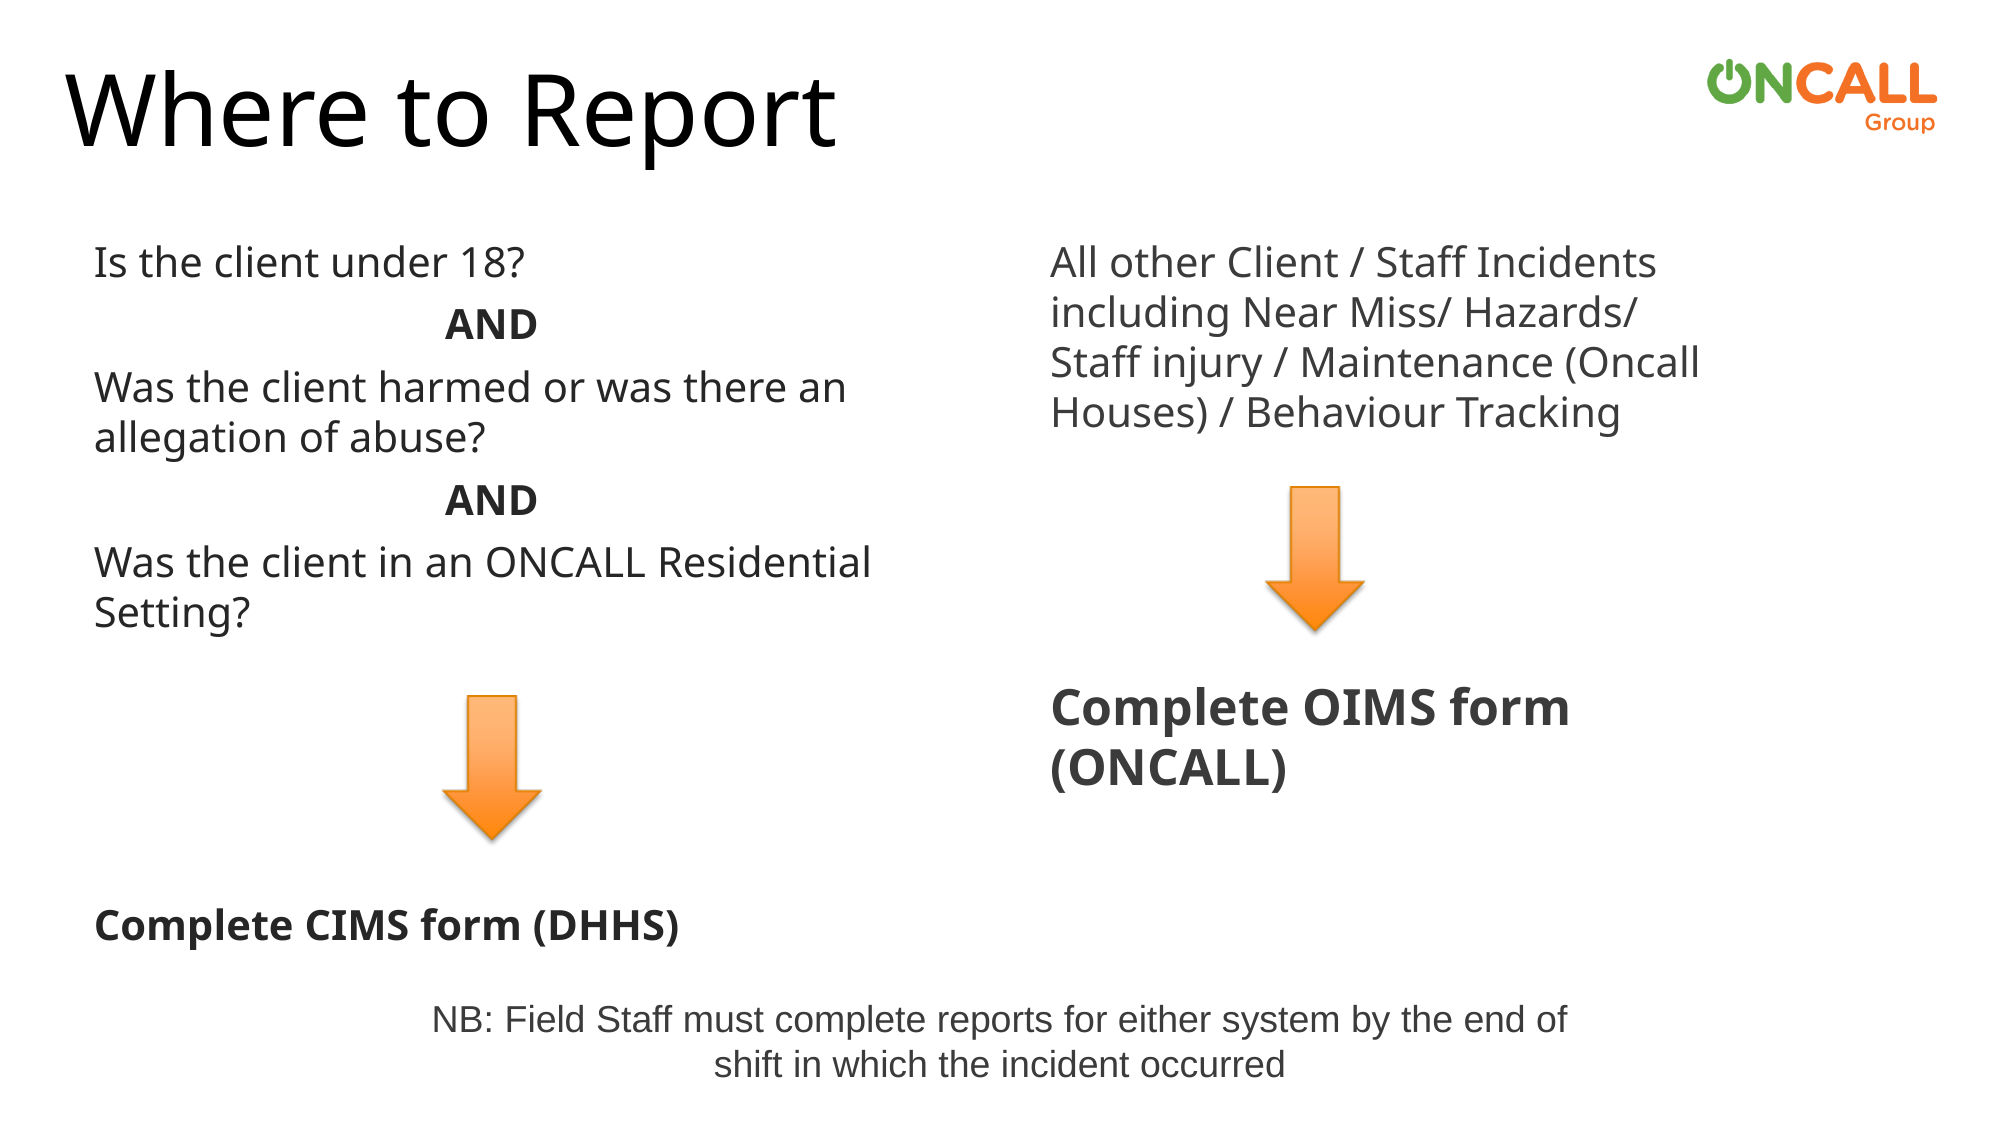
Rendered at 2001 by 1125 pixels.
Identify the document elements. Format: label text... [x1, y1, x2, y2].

text_box NB: Field Staff must complete reports for either system by the end of shift in which the incident occurred [385, 987, 1615, 1093]
text_box All other Client / Staff Incidents including Near Miss/ Hazards/ Staff injury / Maintenance (Oncall Houses) / Behaviour Tracking Complete OIMS form (ONCALL) [1035, 228, 1753, 803]
title Where to Report [49, 30, 1951, 183]
picture [1258, 483, 1372, 642]
picture [435, 692, 549, 851]
list Is the client under 18? AND Was the client harmed or was there an allegation of abuse? AND Was the client in an ONCALL Residential Setting? Complete CIMS form (DHHS) [78, 228, 906, 1055]
